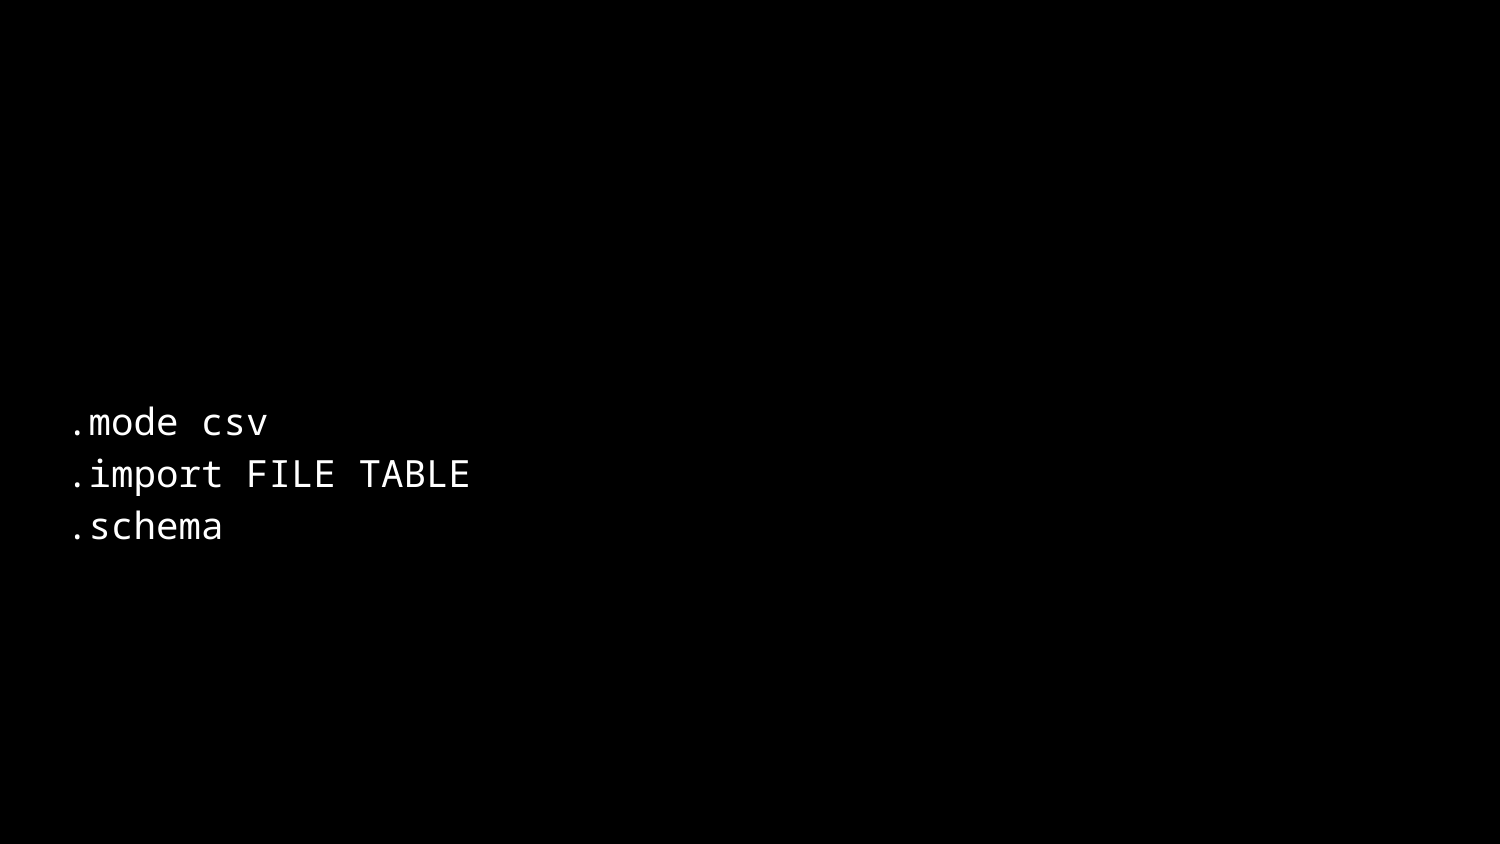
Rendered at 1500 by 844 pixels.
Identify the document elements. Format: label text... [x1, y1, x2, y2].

list .mode csv .import FILE TABLE .schema [51, 189, 1449, 750]
